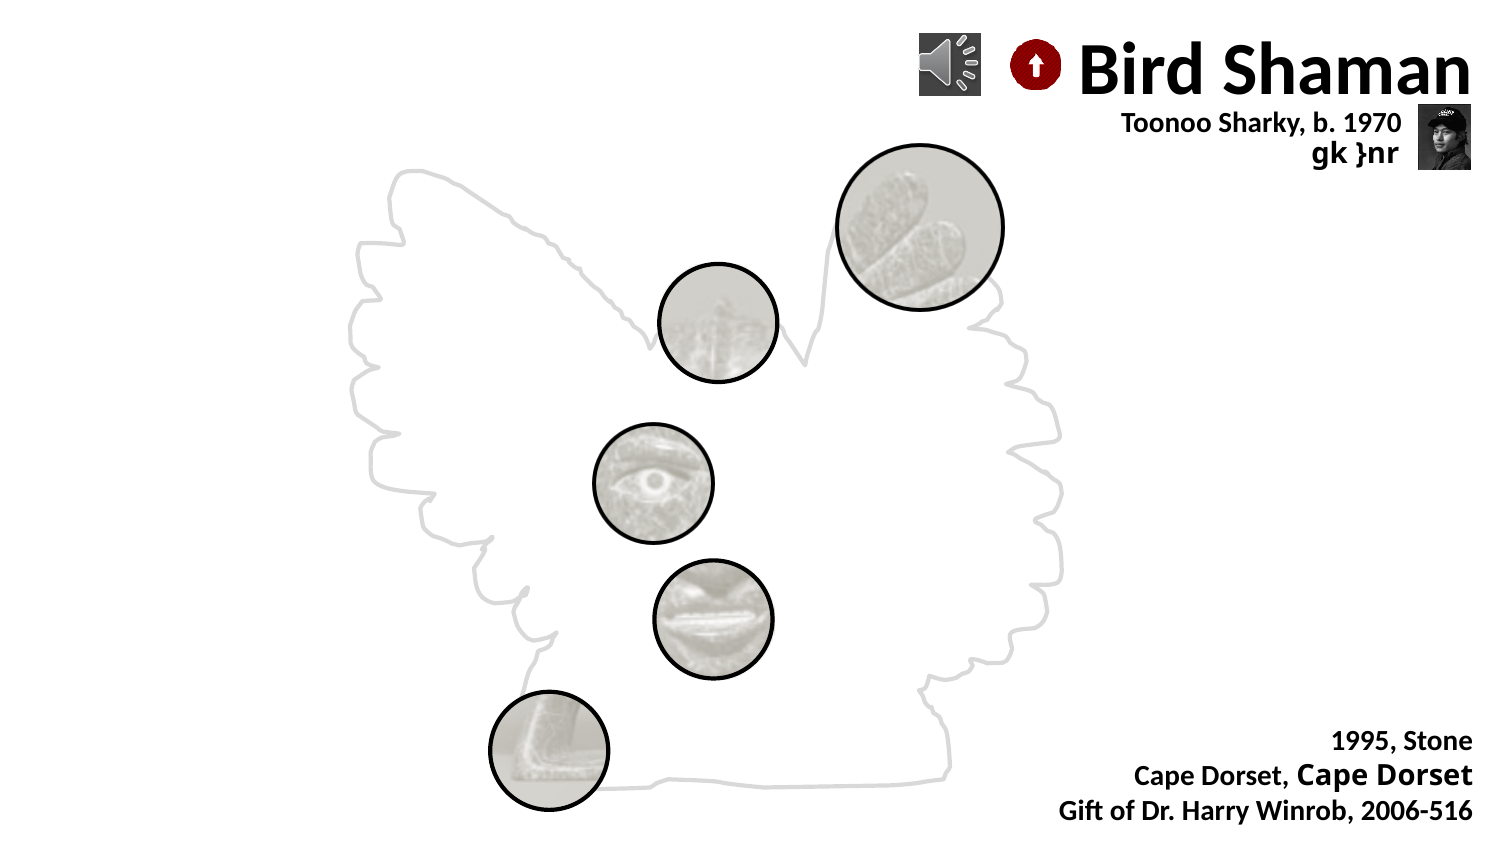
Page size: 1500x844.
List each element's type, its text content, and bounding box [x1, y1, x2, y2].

picture [1418, 104, 1471, 170]
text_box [654, 560, 775, 681]
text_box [489, 691, 609, 811]
picture [917, 32, 983, 97]
picture [1009, 39, 1061, 91]
picture [834, 143, 1005, 312]
picture [592, 422, 715, 545]
text_box [347, 168, 1064, 791]
text_box Toonoo Sharky, b. 1970 [1120, 102, 1402, 138]
text_box gk }nr [1311, 133, 1400, 169]
text_box 1995, Stone Cape Dorset, Cape Dorset Gift of Dr. Harry Winrob, 2006-516 [761, 714, 1489, 827]
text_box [658, 263, 778, 383]
text_box Bird Shaman [738, 19, 1489, 110]
